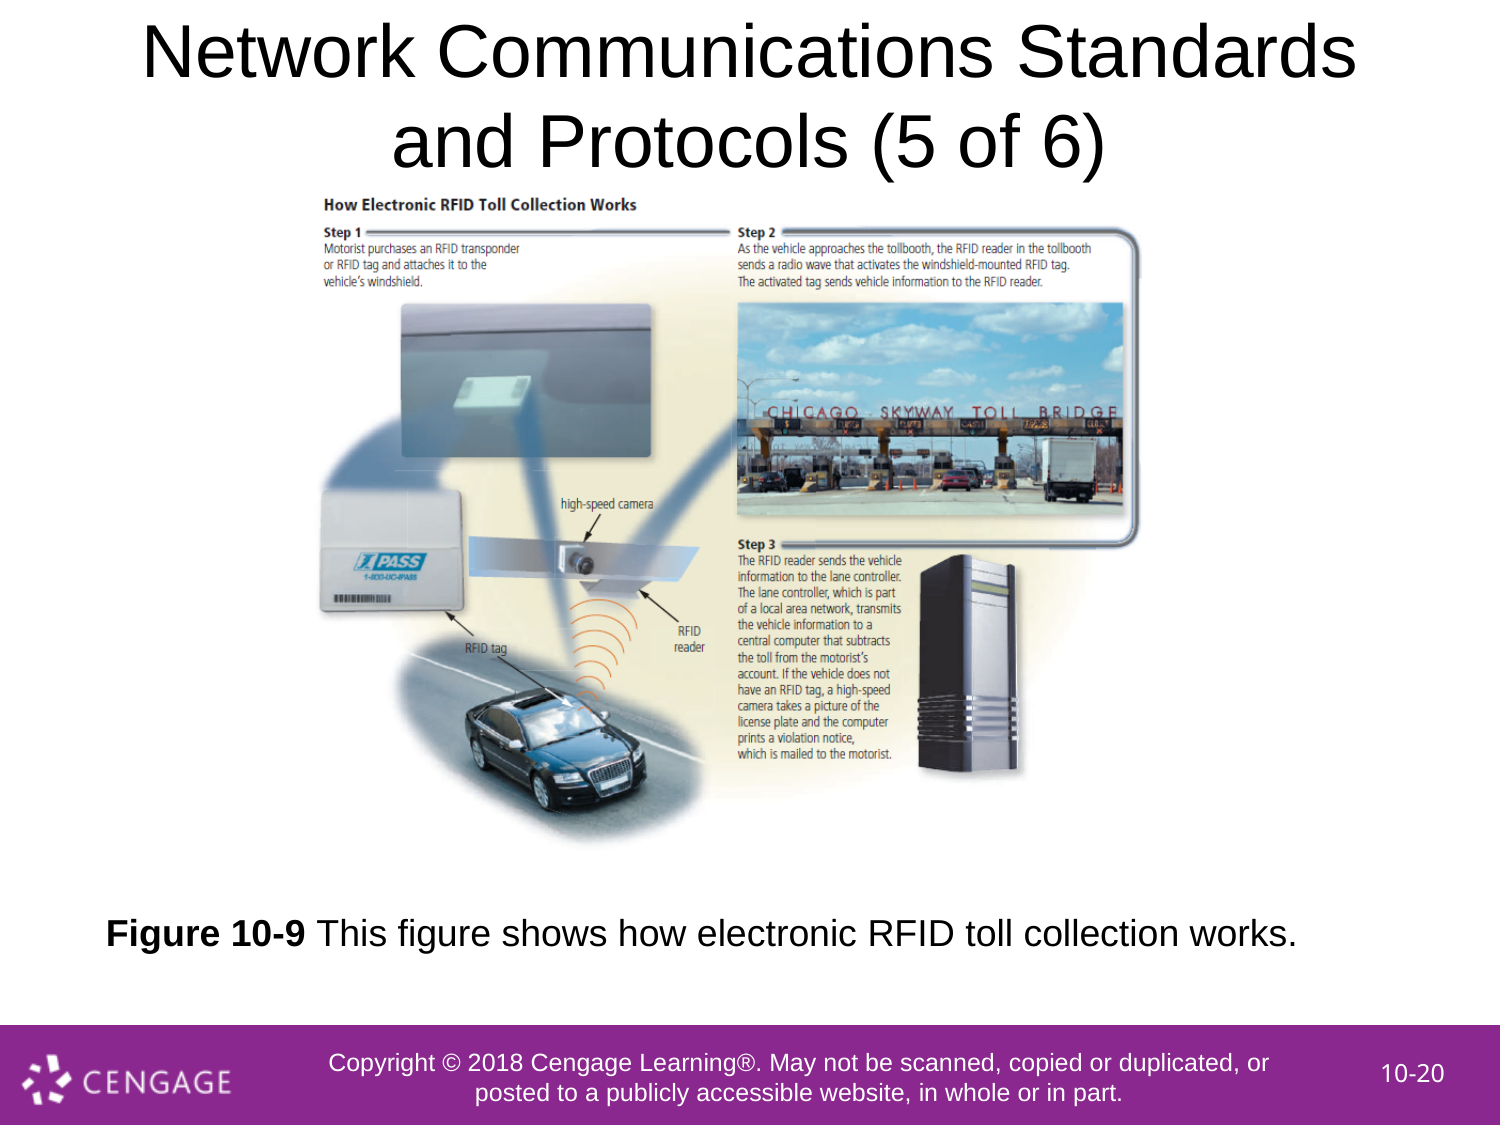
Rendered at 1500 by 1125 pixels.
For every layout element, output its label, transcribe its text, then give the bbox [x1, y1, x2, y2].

picture [12, 1045, 236, 1113]
title Network Communications Standards and Protocols (5 of 6) [91, 10, 1409, 175]
picture [311, 187, 1143, 858]
list Figure 10-9 This figure shows how electronic RFID toll collection works. [90, 901, 1432, 980]
